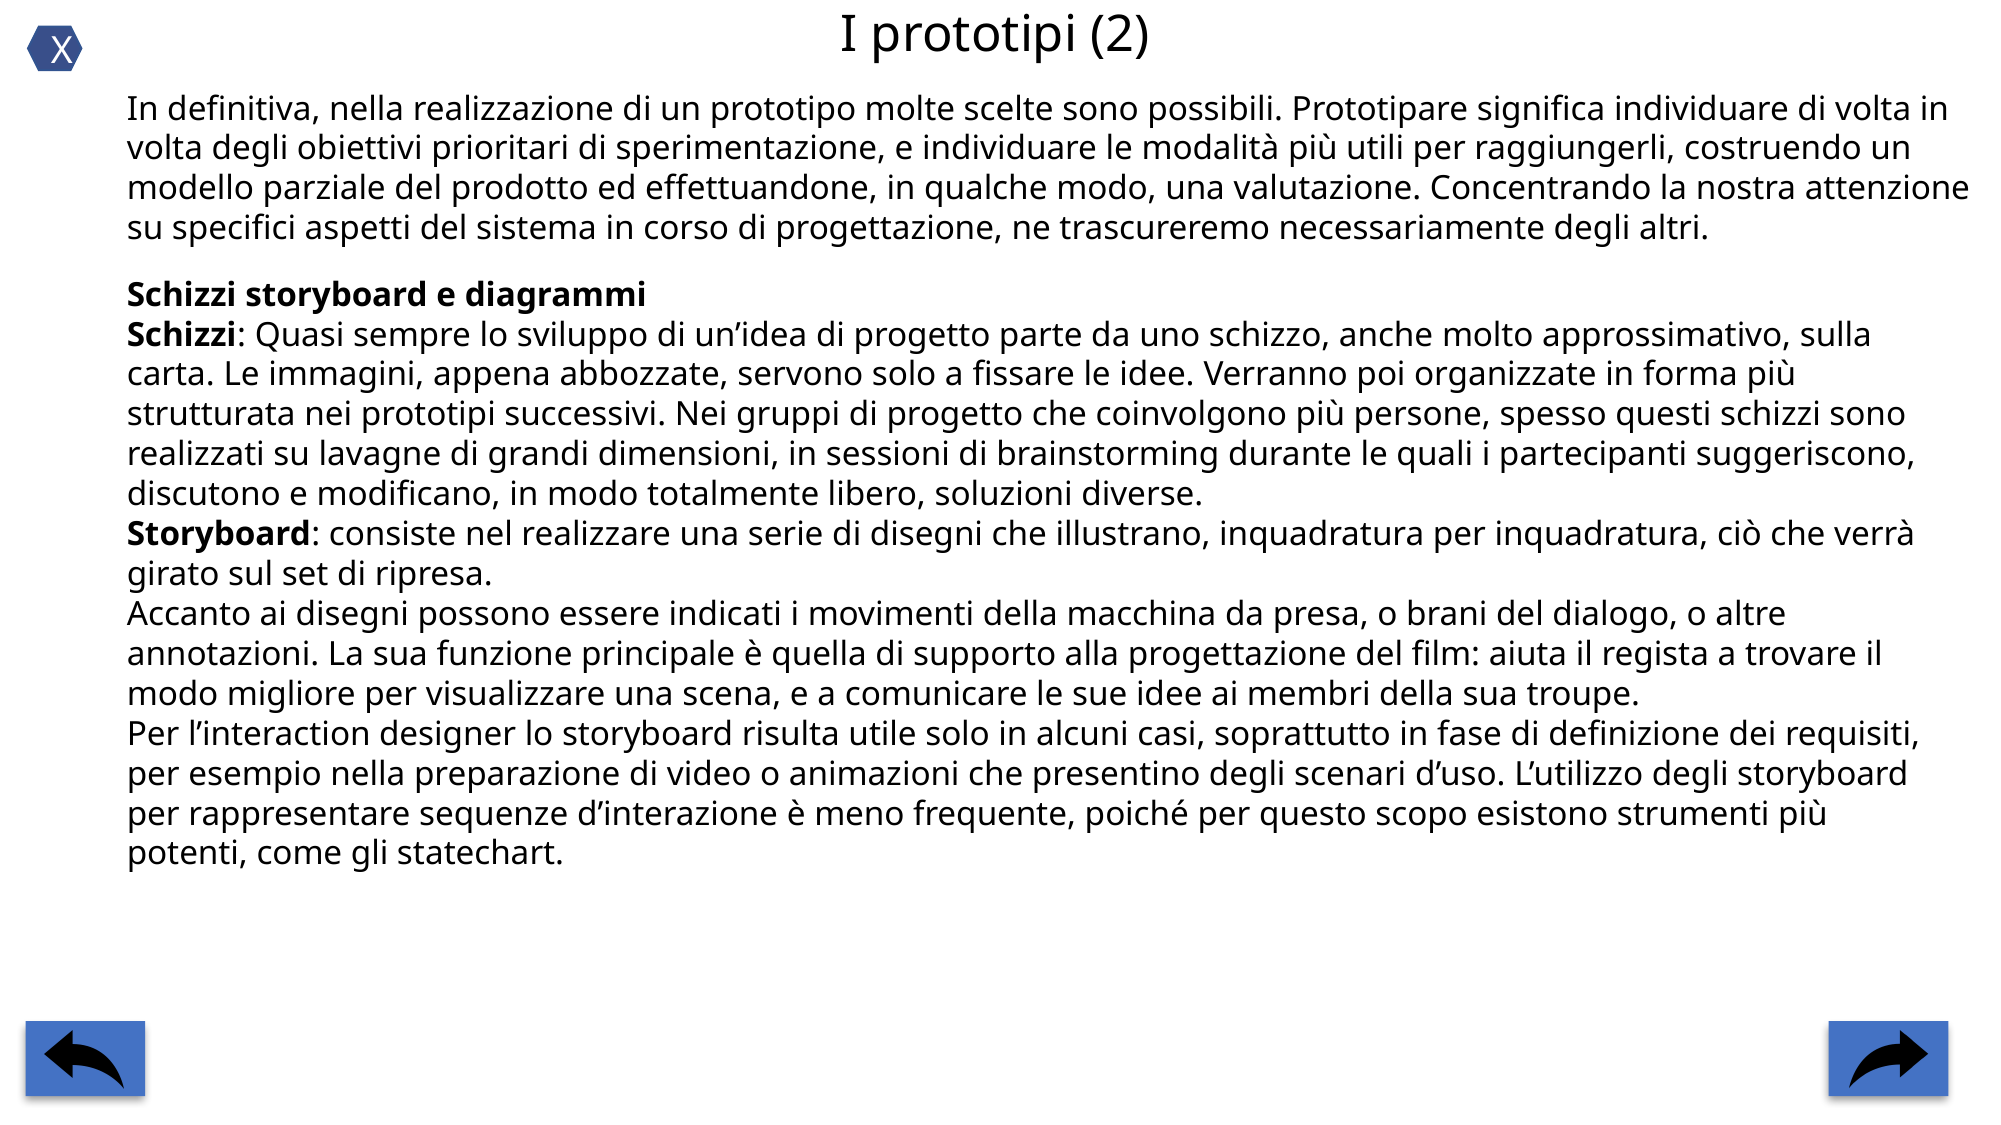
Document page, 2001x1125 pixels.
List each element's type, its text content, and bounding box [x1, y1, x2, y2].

text_box X [26, 25, 83, 72]
title I prototipi (2) [825, 0, 1238, 71]
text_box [25, 1011, 146, 1107]
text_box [1828, 1011, 1949, 1106]
text_box Schizzi storyboard e diagrammi Schizzi: Quasi sempre lo sviluppo di un’idea di progetto parte da uno schizzo, anche molto approssimativo, sulla carta. Le immagini, appena abbozzate, servono solo a fissare le idee. Verranno poi organizzate in forma più strutturata nei prototipi successivi. Nei gruppi di progetto che coinvolgono più persone, spesso questi schizzi sono realizzati su lavagne di grandi dimensioni, in sessioni di brainstorming durante le quali i partecipanti suggeriscono, discutono e modificano, in modo totalmente libero, soluzioni diverse. Storyboard: consiste nel realizzare una serie di disegni che illustrano, inquadratura per inquadratura, ciò che verrà girato sul set di ripresa. Accanto ai disegni possono essere indicati i movimenti della macchina da presa, o brani del dialogo, o altre annotazioni. La sua funzione principale è quella di supporto alla progettazione del film: aiuta il regista a trovare il modo migliore per visualizzare una scena, e a comunicare le sue idee ai membri della sua troupe. Per l’interaction designer lo storyboard risulta utile solo in alcuni casi, soprattutto in fase di definizione dei requisiti, per esempio nella preparazione di video o animazioni che presentino degli scenari d’uso. L’utilizzo degli storyboard per rappresentare sequenze d’interazione è meno frequente, poiché per questo scopo esistono strumenti più potenti, come gli statechart. [112, 265, 1974, 919]
text_box In definitiva, nella realizzazione di un prototipo molte scelte sono possibili. Prototipare significa individuare di volta in volta degli obiettivi prioritari di sperimentazione, e individuare le modalità più utili per raggiungerli, costruendo un modello parziale del prodotto ed effettuandone, in qualche modo, una valutazione. Concentrando la nostra attenzione su specifici aspetti del sistema in corso di progettazione, ne trascureremo necessariamente degli altri. [112, 79, 2000, 254]
